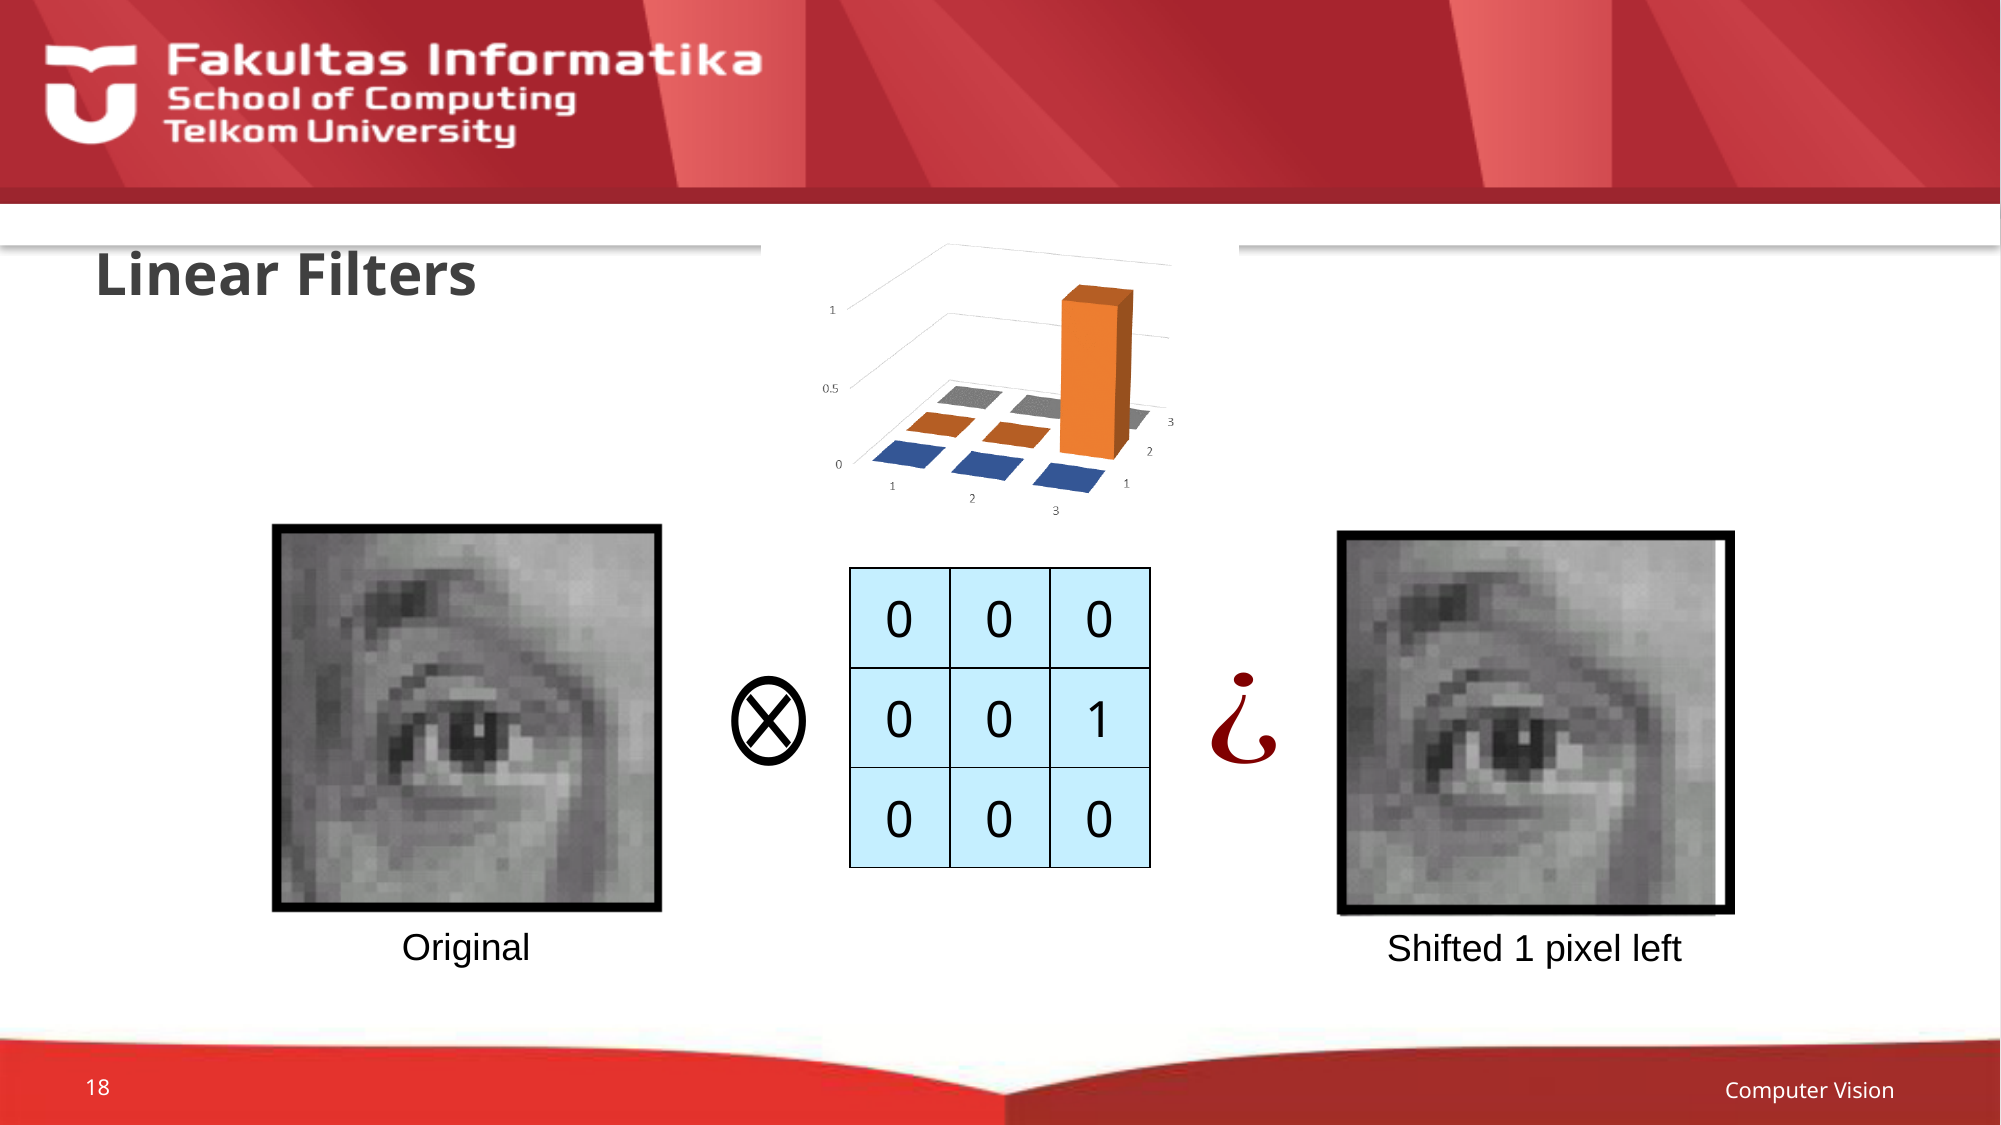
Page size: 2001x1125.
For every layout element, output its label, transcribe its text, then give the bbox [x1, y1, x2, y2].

table_cell 0 [951, 768, 1049, 867]
table_header 0 [951, 569, 1049, 667]
text_box Shifted 1 pixel left [1334, 924, 1735, 977]
table_header 0 [851, 569, 949, 667]
slide_number 18 [85, 1058, 164, 1119]
table_cell 0 [851, 768, 949, 867]
table_cell 0 [951, 669, 1049, 767]
title Linear Filters [79, 219, 1901, 325]
table_cell 1 [1051, 669, 1149, 767]
text_box Original [266, 925, 667, 976]
list Computer Vision [1185, 1058, 1911, 1119]
picture [0, 0, 2001, 1125]
picture [760, 225, 1240, 537]
picture [1334, 526, 1735, 918]
table_cell 0 [1051, 768, 1149, 867]
table_header 0 [1051, 569, 1149, 667]
picture [265, 518, 667, 918]
table_cell 0 [851, 669, 949, 767]
